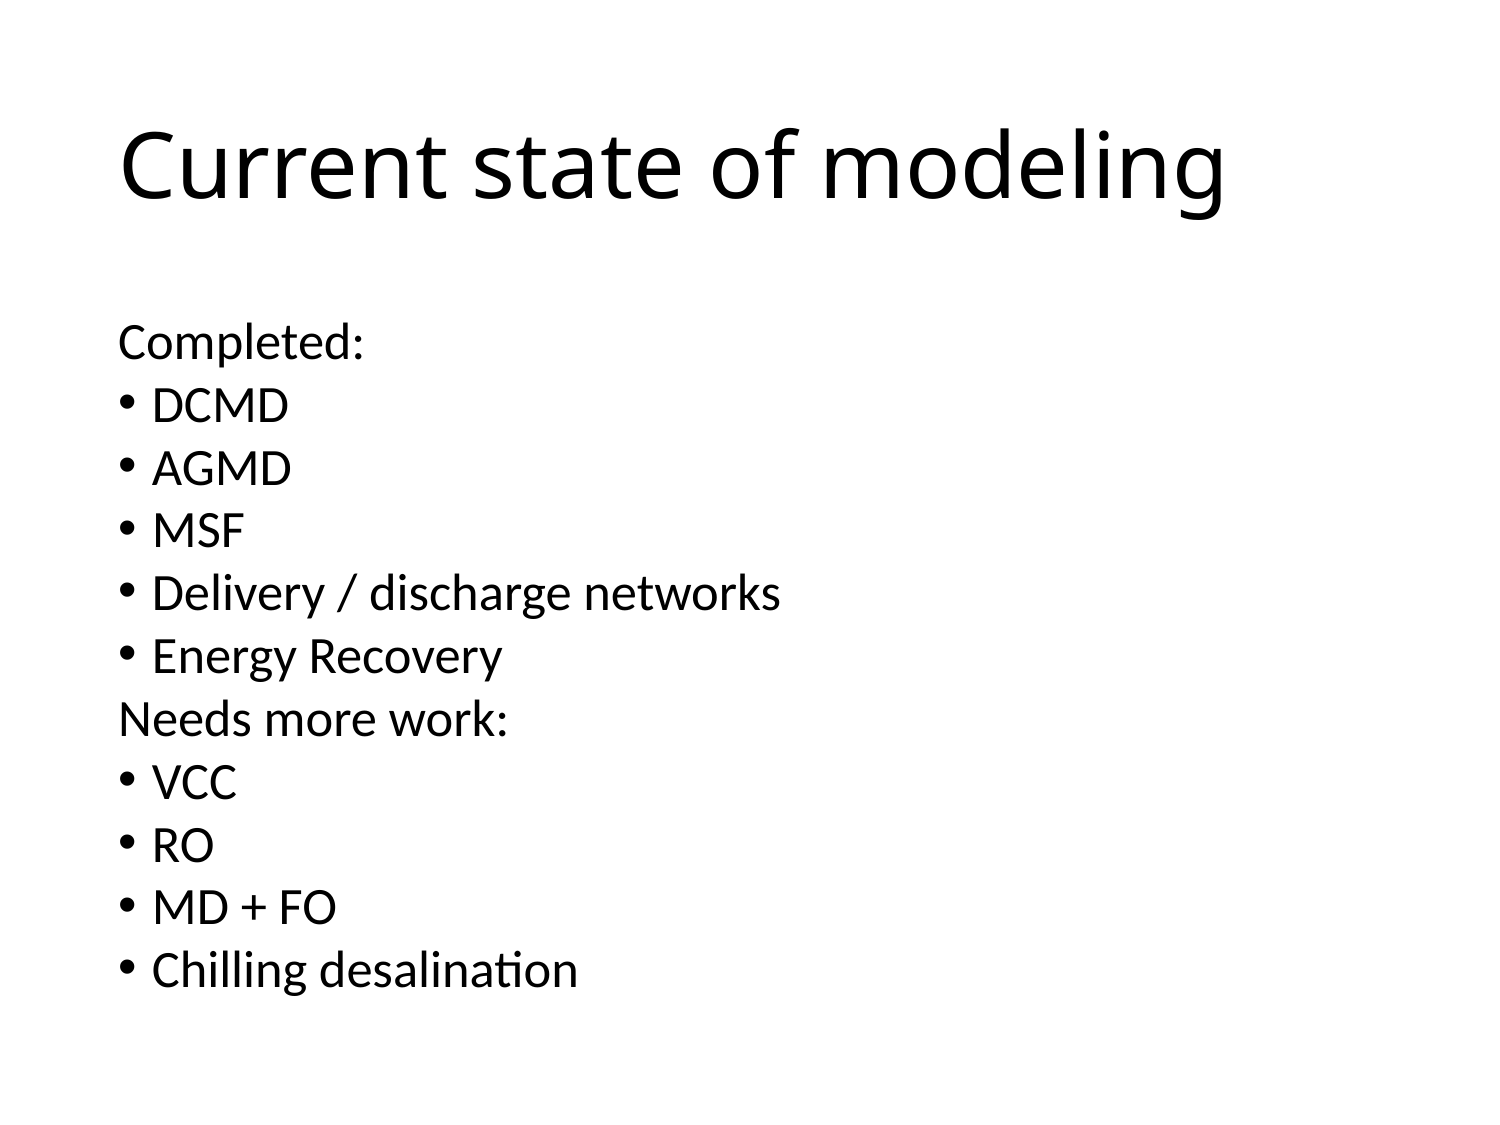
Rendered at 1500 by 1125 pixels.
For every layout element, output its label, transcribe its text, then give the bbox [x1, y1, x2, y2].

title Current state of modeling [103, 59, 1397, 278]
list Completed: DCMD AGMD MSF Delivery / discharge networks Energy Recovery Needs more work: VCC RO MD + FO Chilling desalination [103, 299, 1397, 1014]
